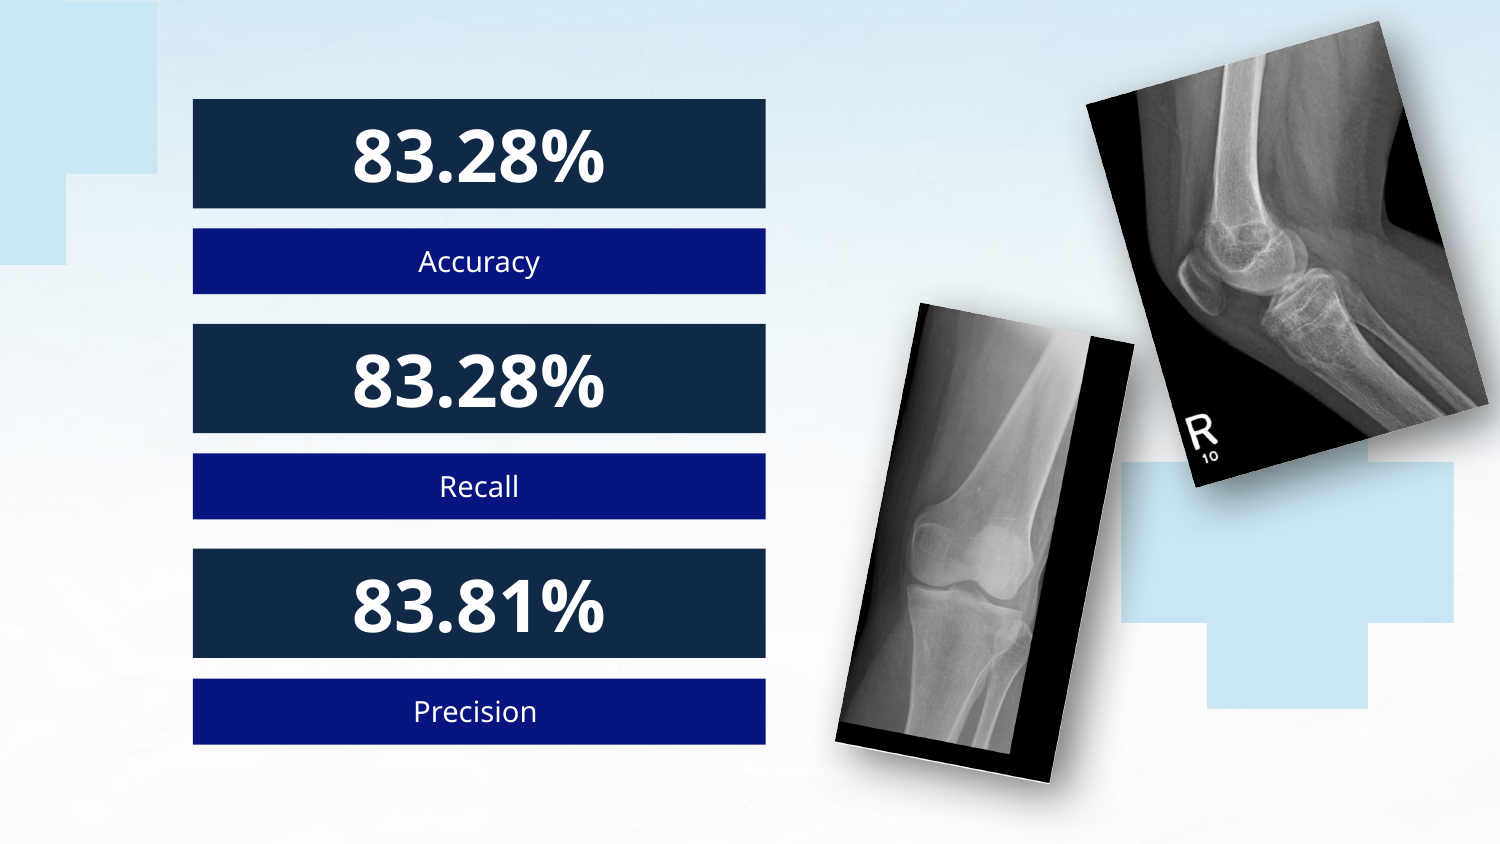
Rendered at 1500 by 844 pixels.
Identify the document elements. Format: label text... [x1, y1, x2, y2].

title 83.28% [192, 99, 766, 209]
picture [0, 0, 1500, 844]
subtitle Precision [192, 678, 766, 745]
title 83.81% [192, 548, 766, 658]
subtitle Accuracy [192, 228, 766, 295]
text_box [0, 0, 158, 265]
subtitle Recall [192, 453, 766, 520]
text_box [1133, 467, 1454, 709]
title 83.28% [192, 323, 766, 434]
